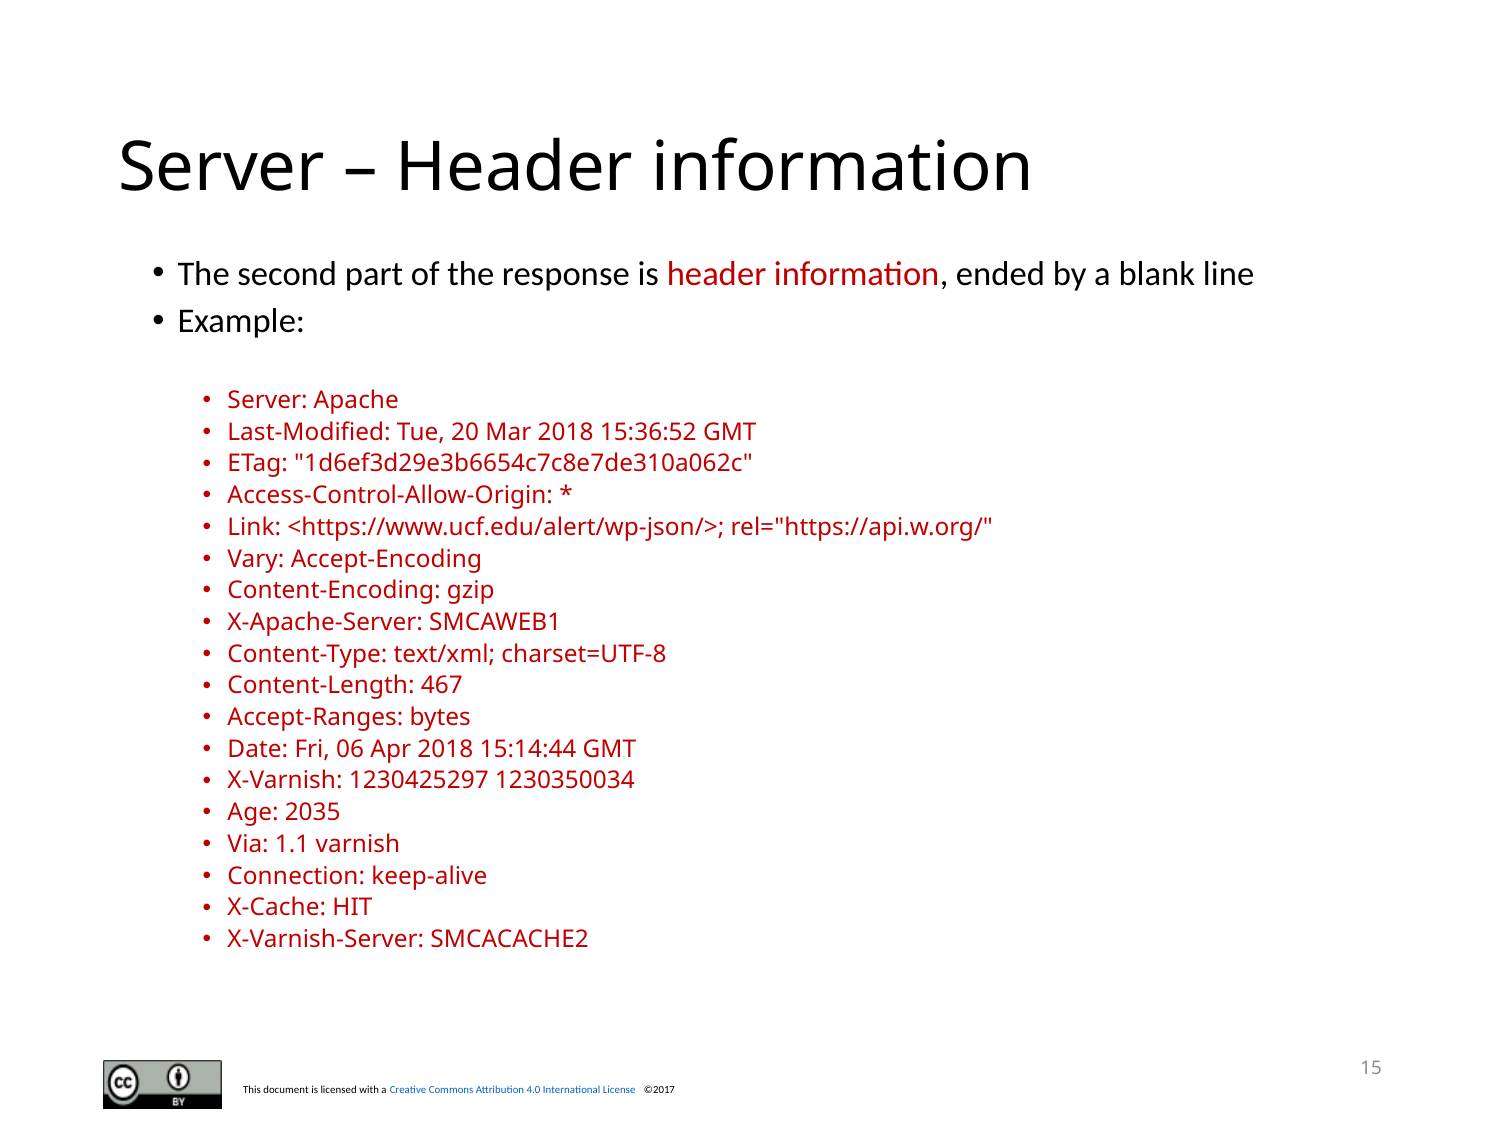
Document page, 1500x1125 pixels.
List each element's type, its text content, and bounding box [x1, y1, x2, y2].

slide_number 15 [1315, 1038, 1397, 1099]
picture [103, 1060, 222, 1109]
list The second part of the response is header information, ended by a blank line Example: Server: Apache Last-Modified: Tue, 20 Mar 2018 15:36:52 GMT ETag: "1d6ef3d29e3b6654c7c8e7de310a062c" Access-Control-Allow-Origin: * Link: <https://www.ucf.edu/alert/wp-json/>; rel="https://api.w.org/" Vary: Accept-Encoding Content-Encoding: gzip X-Apache-Server: SMCAWEB1 Content-Type: text/xml; charset=UTF-8 Content-Length: 467 Accept-Ranges: bytes Date: Fri, 06 Apr 2018 15:14:44 GMT X-Varnish: 1230425297 1230350034 Age: 2035 Via: 1.1 varnish Connection: keep-alive X-Cache: HIT X-Varnish-Server: SMCACACHE2 [137, 247, 1438, 961]
title Server – Header information [103, 59, 1397, 278]
